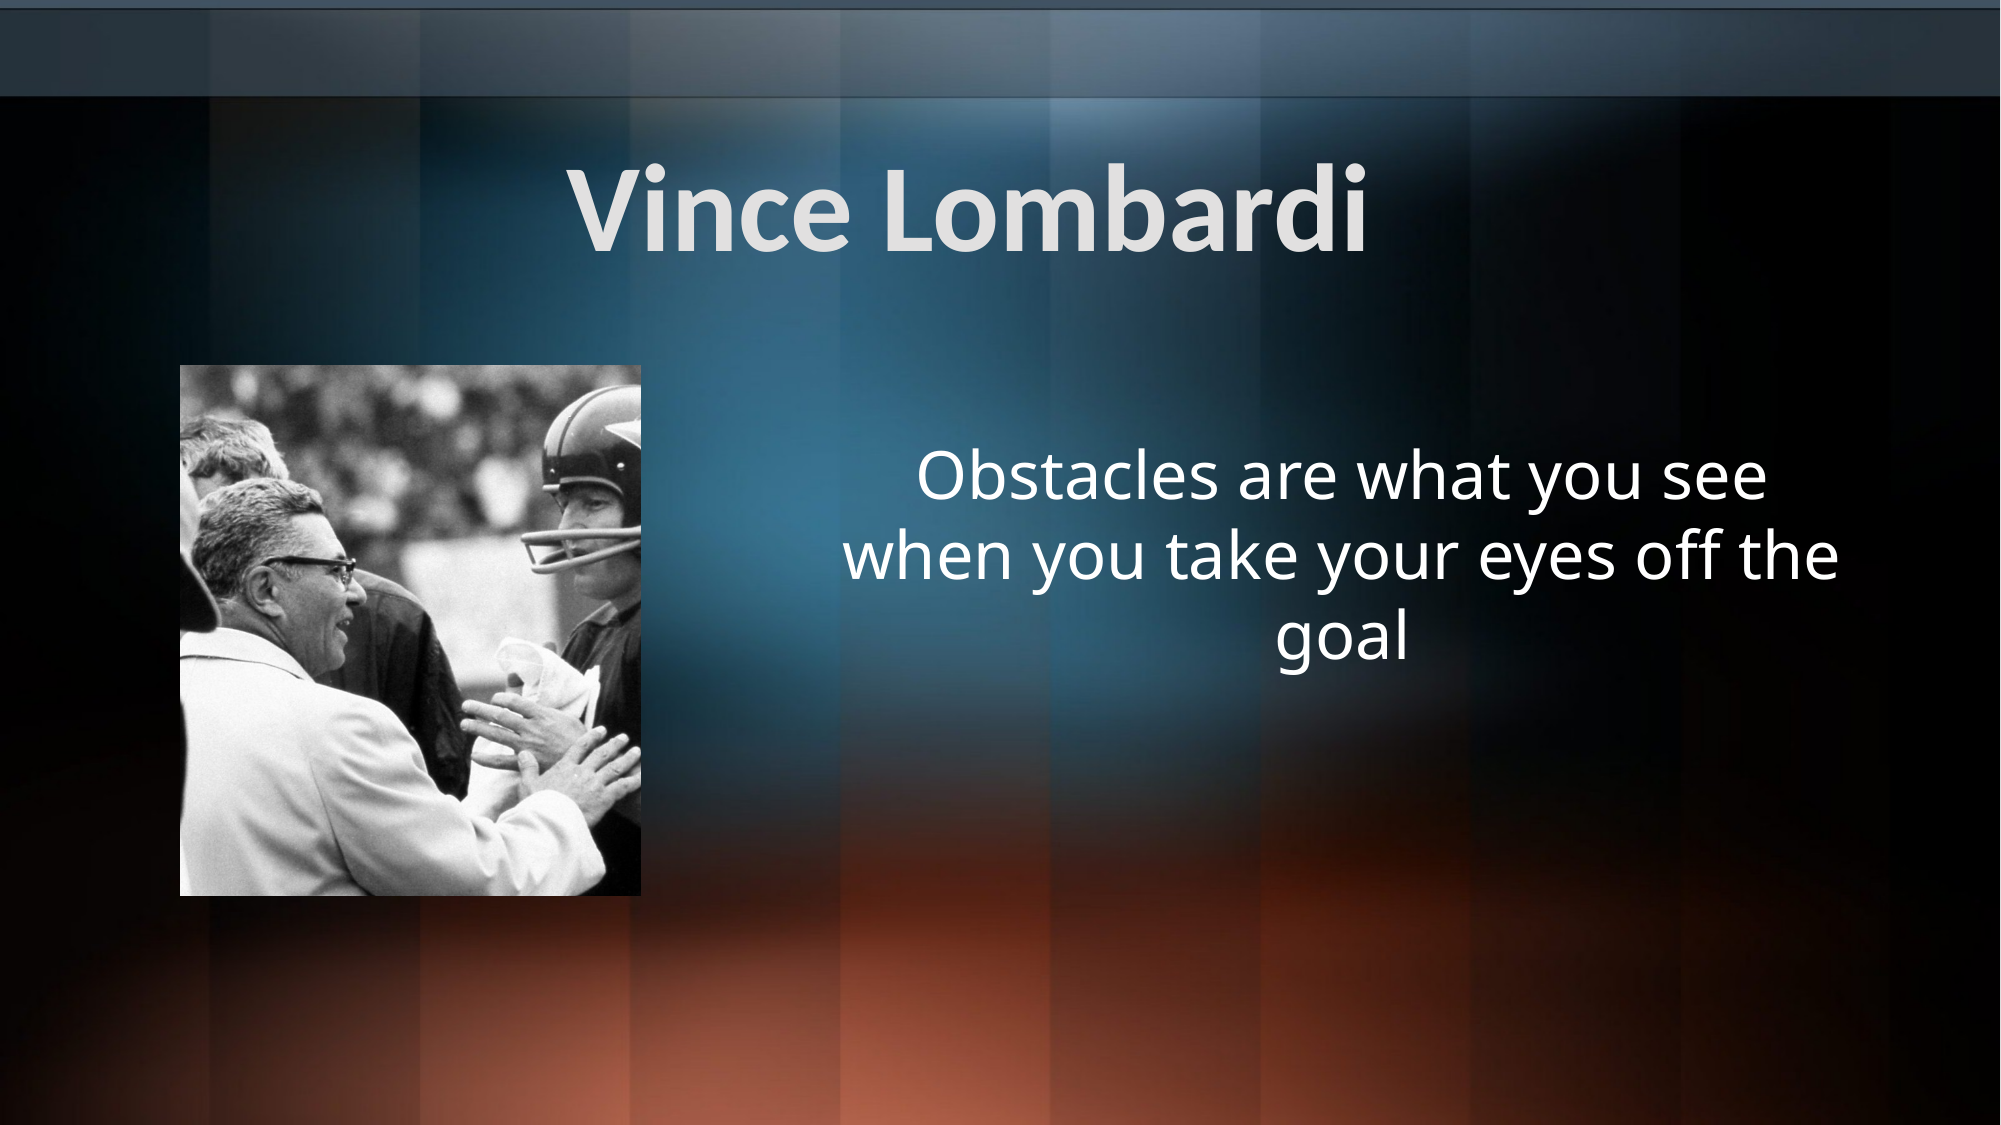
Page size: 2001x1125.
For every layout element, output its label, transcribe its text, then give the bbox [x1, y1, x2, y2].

text_box Vince Lombardi [141, 94, 1798, 284]
text_box Obstacles are what you see when you take your eyes off the goal [821, 425, 1864, 1037]
picture [0, 0, 2001, 1125]
